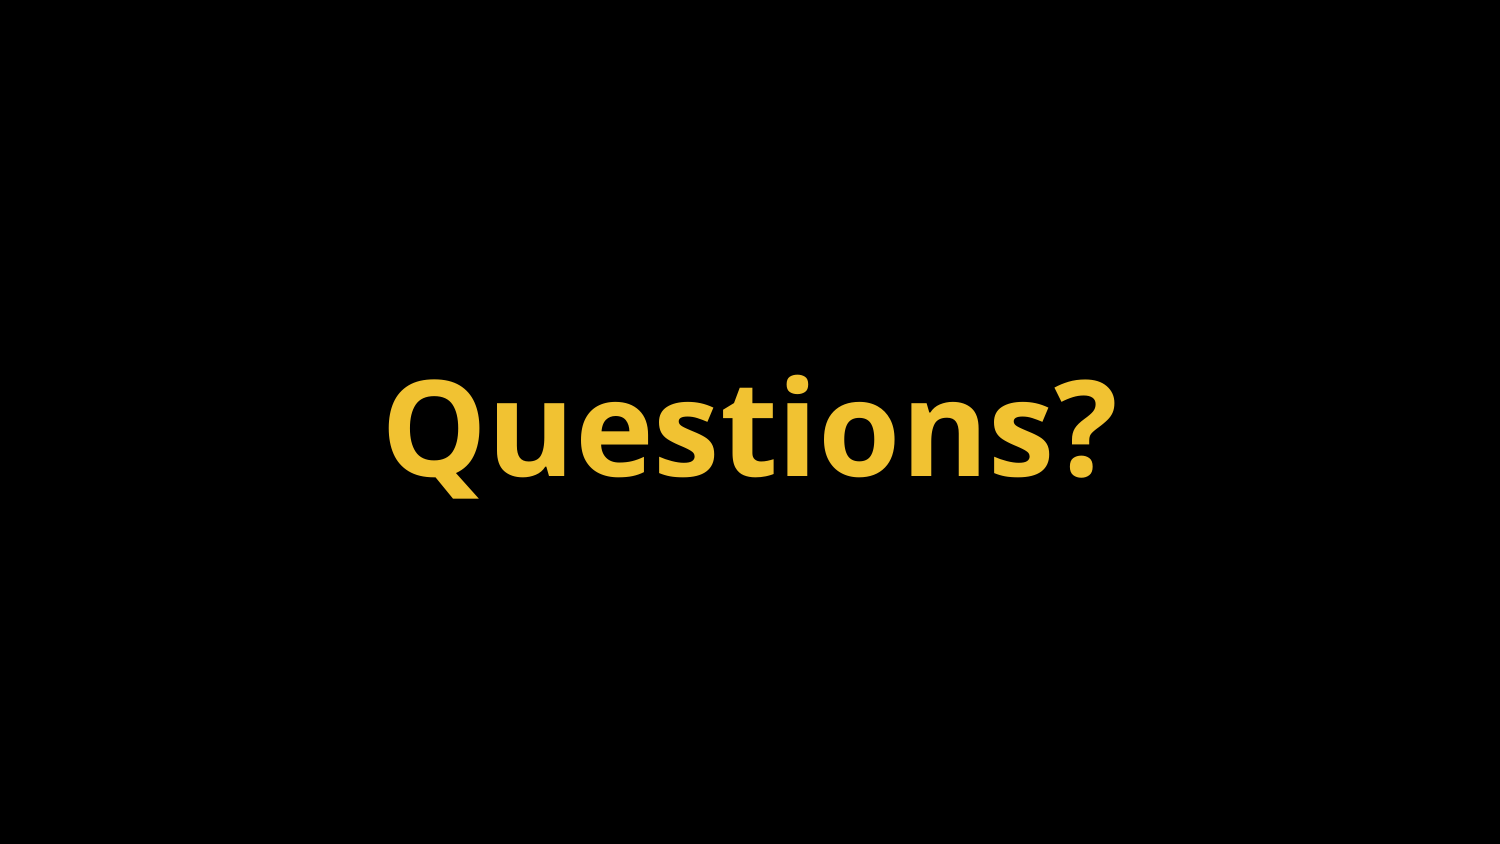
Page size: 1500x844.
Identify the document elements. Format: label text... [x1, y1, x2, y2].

title Questions? [51, 327, 1449, 422]
